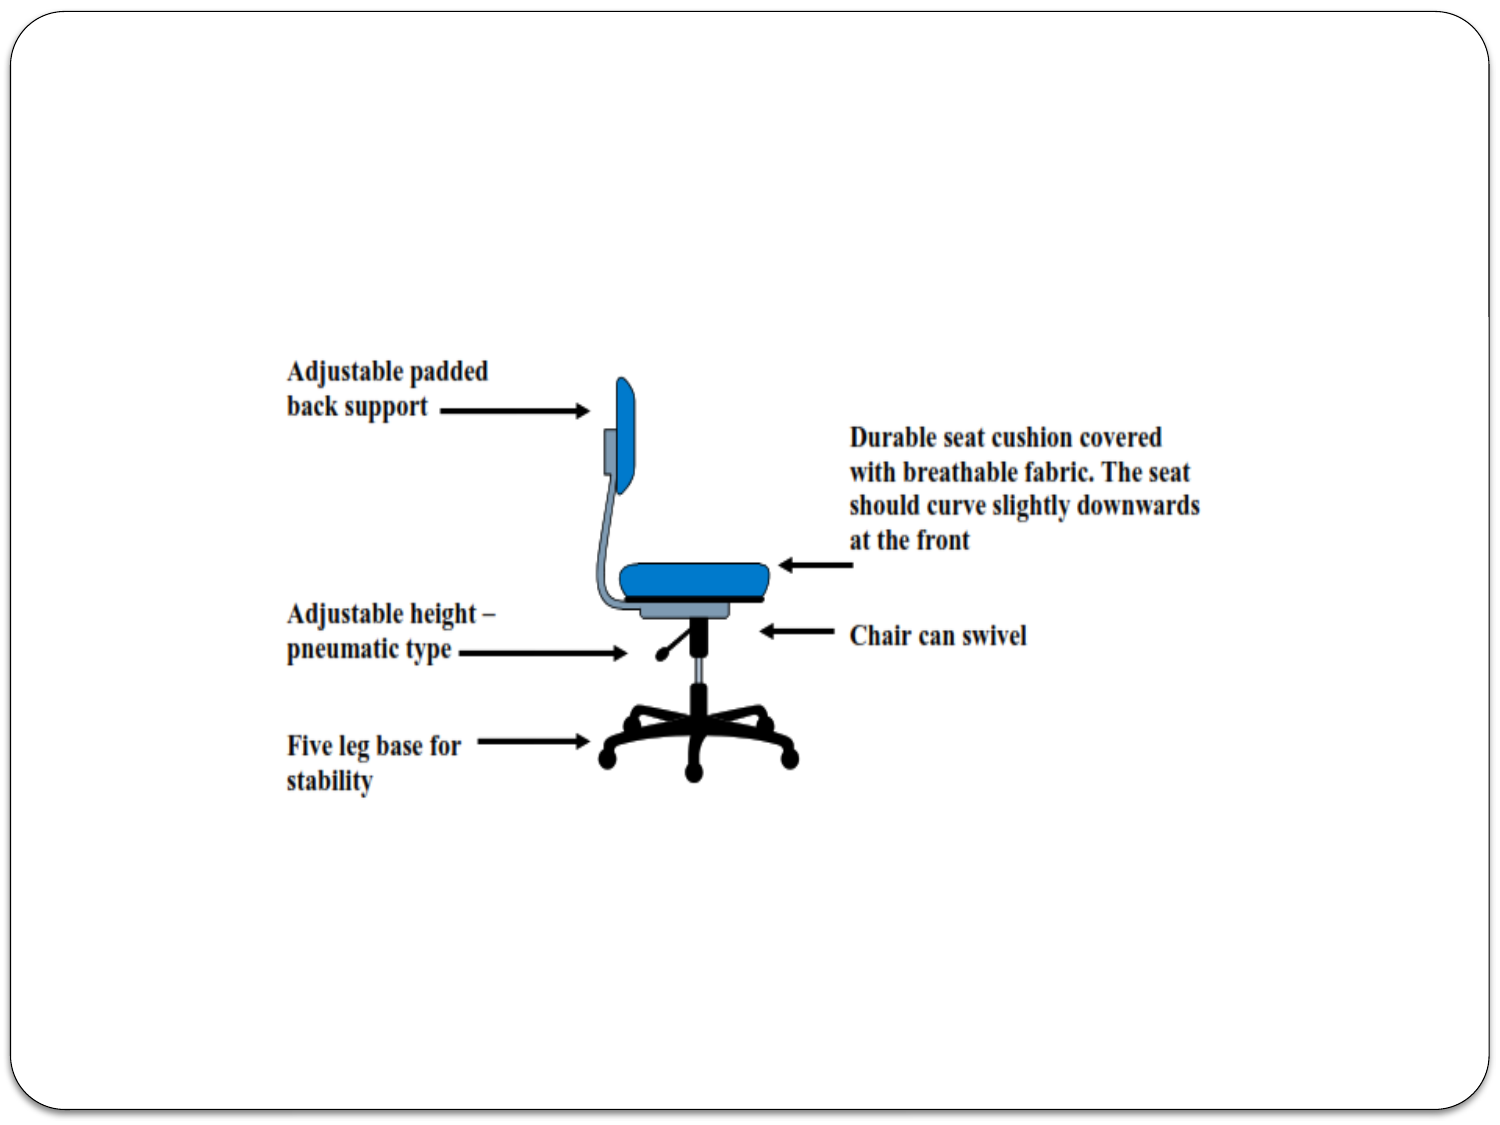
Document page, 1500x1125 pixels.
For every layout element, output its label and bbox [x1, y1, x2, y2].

picture [252, 304, 1248, 911]
